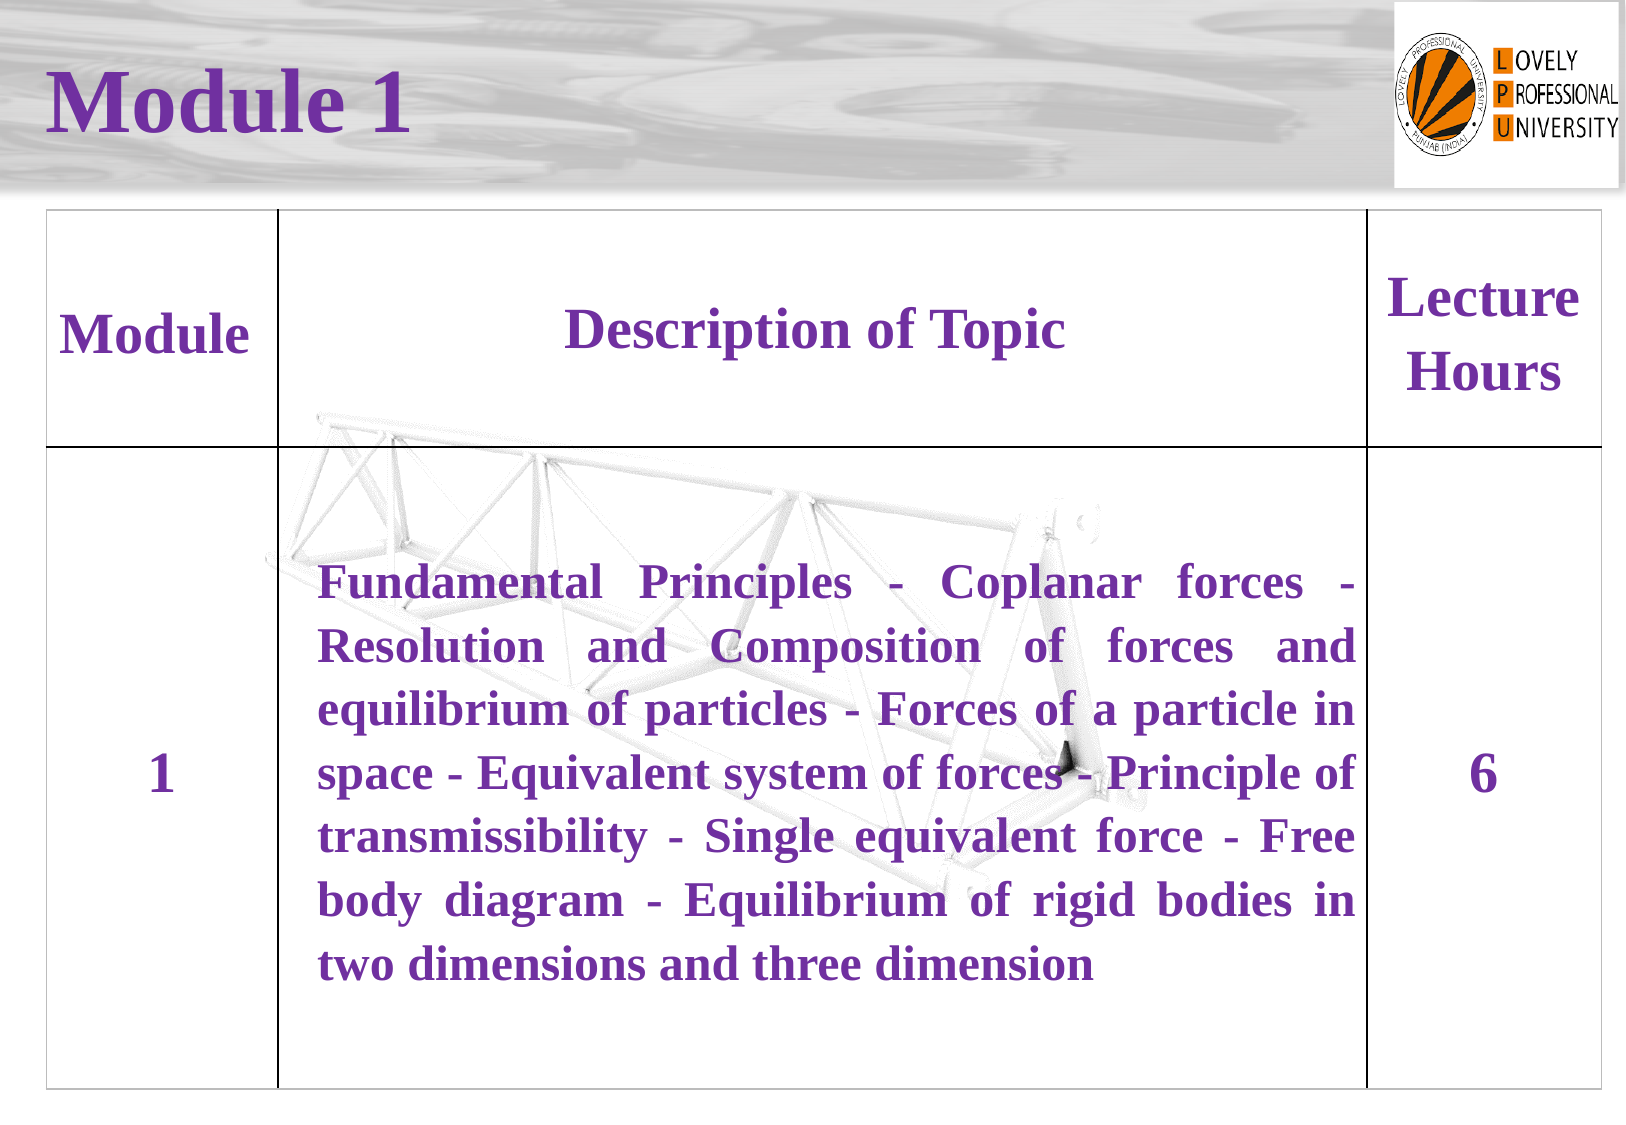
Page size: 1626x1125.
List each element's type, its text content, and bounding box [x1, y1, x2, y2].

table_cell 6 [1368, 448, 1601, 1088]
picture [1394, 2, 1619, 188]
table_cell Fundamental Principles - Coplanar forces - Resolution and Composition of forces and equilibrium of particles - Forces of a particle in space - Equivalent system of forces - Principle of transmissibility - Single equivalent force - Free body diagram - Equilibrium of rigid bodies in two dimensions and three dimension [279, 448, 1366, 1088]
table_header Lecture Hours [1368, 211, 1601, 446]
table_cell 1 [47, 448, 277, 1088]
table_header Module [47, 211, 277, 446]
title Module 1 [30, 22, 1433, 183]
table_header Description of Topic [279, 211, 1366, 446]
